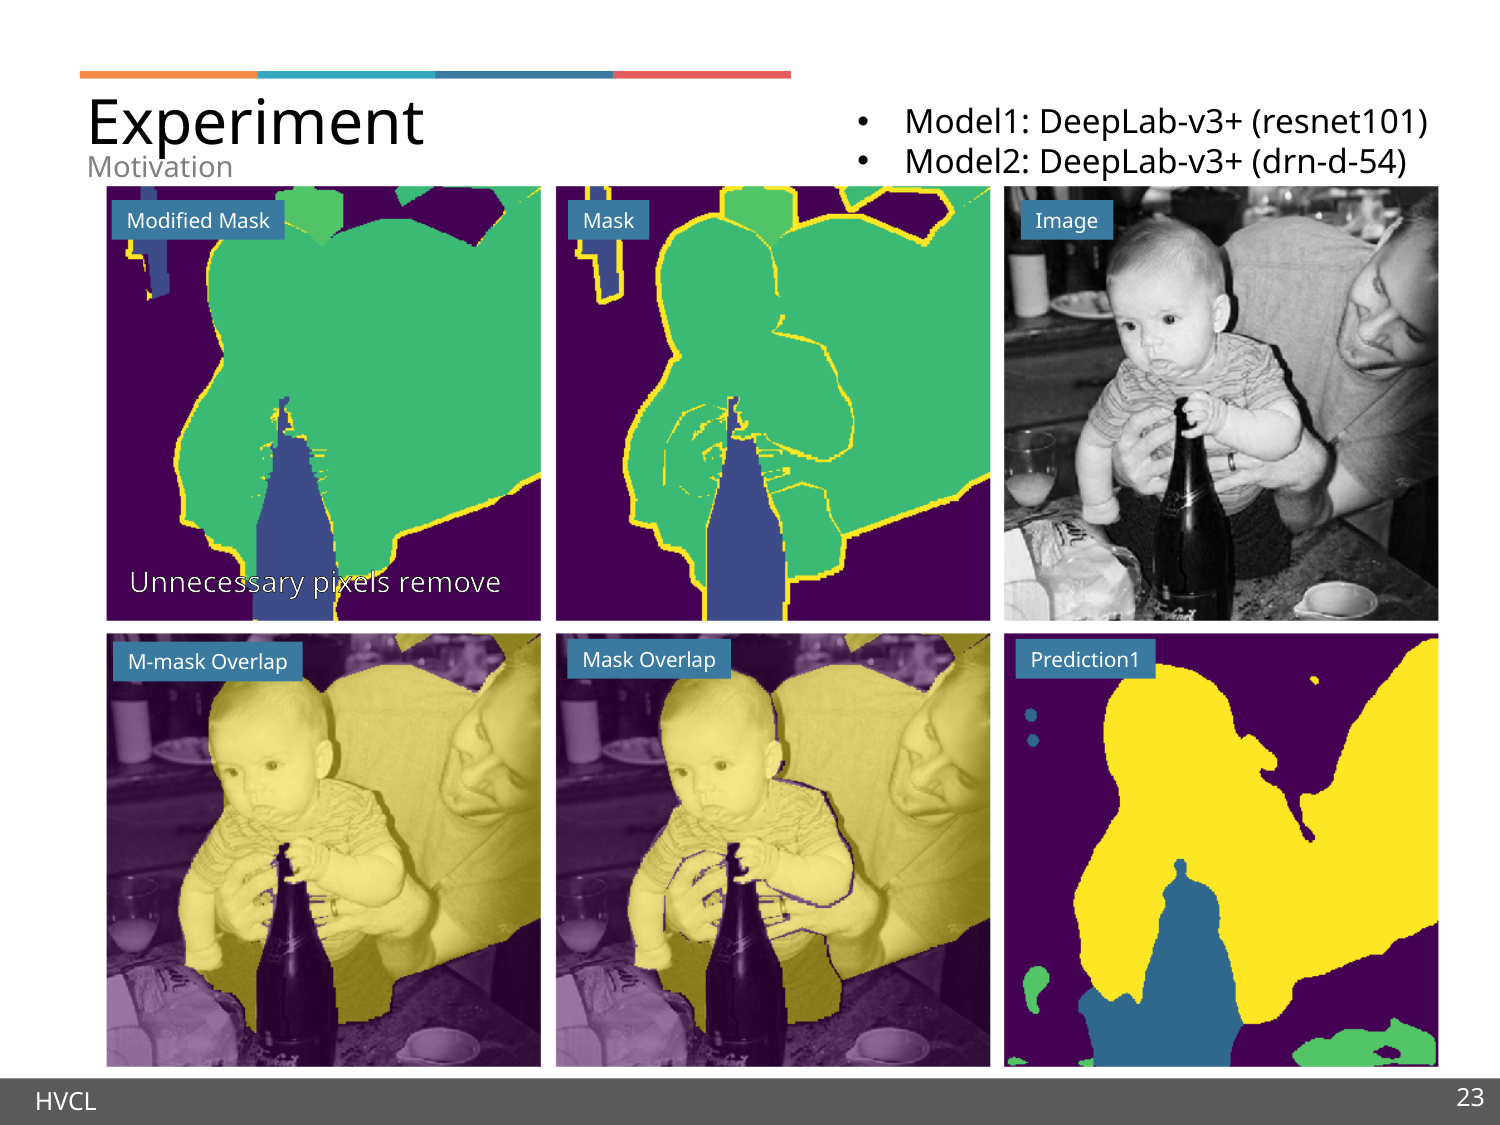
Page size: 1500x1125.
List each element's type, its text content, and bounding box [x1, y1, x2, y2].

text_box [95, 8, 1500, 101]
slide_number 23 [1162, 1071, 1500, 1125]
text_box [109, 199, 1160, 682]
text_box Model1: DeepLab-v3+ (resnet101) Model2: DeepLab-v3+ (drn-d-54) [842, 93, 1444, 188]
picture [103, 185, 1441, 1072]
text_box Experiment [71, 74, 691, 141]
text_box Motivation [71, 141, 715, 191]
